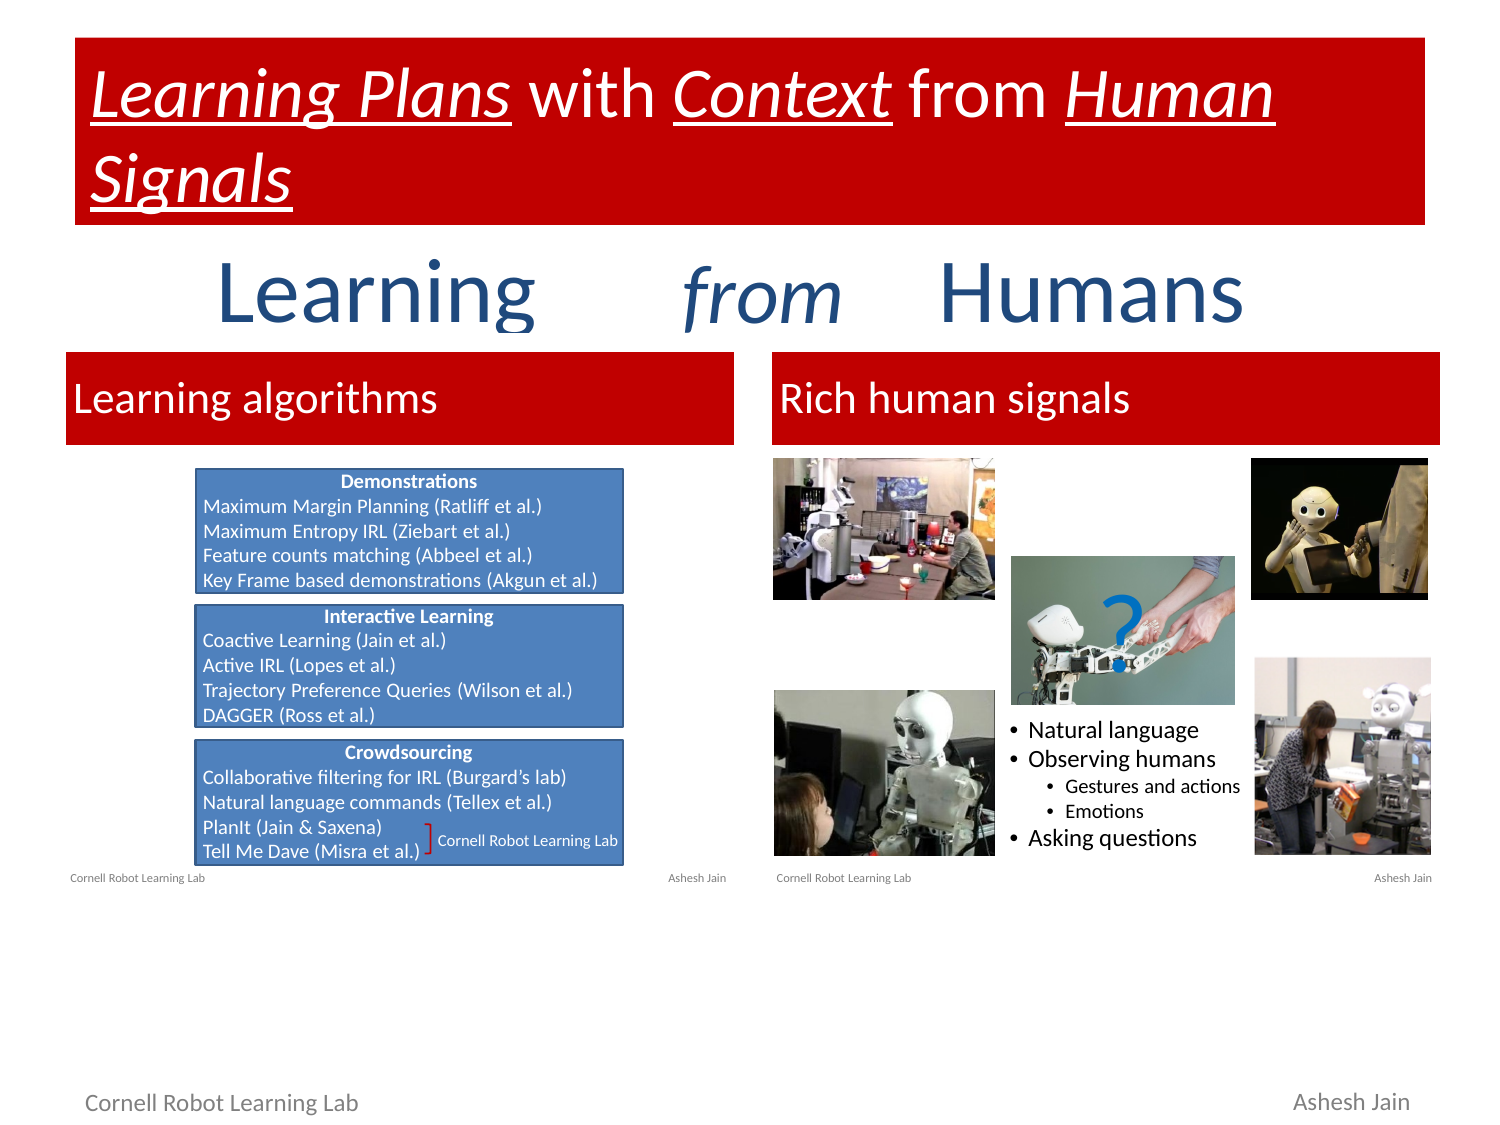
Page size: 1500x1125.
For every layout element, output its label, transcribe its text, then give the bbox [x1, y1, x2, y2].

text_box Learning [201, 225, 553, 331]
text_box from [667, 232, 860, 331]
picture [28, 333, 1477, 891]
text_box Humans [924, 225, 1261, 331]
title Learning Plans with Context from Human Signals [75, 37, 1425, 225]
